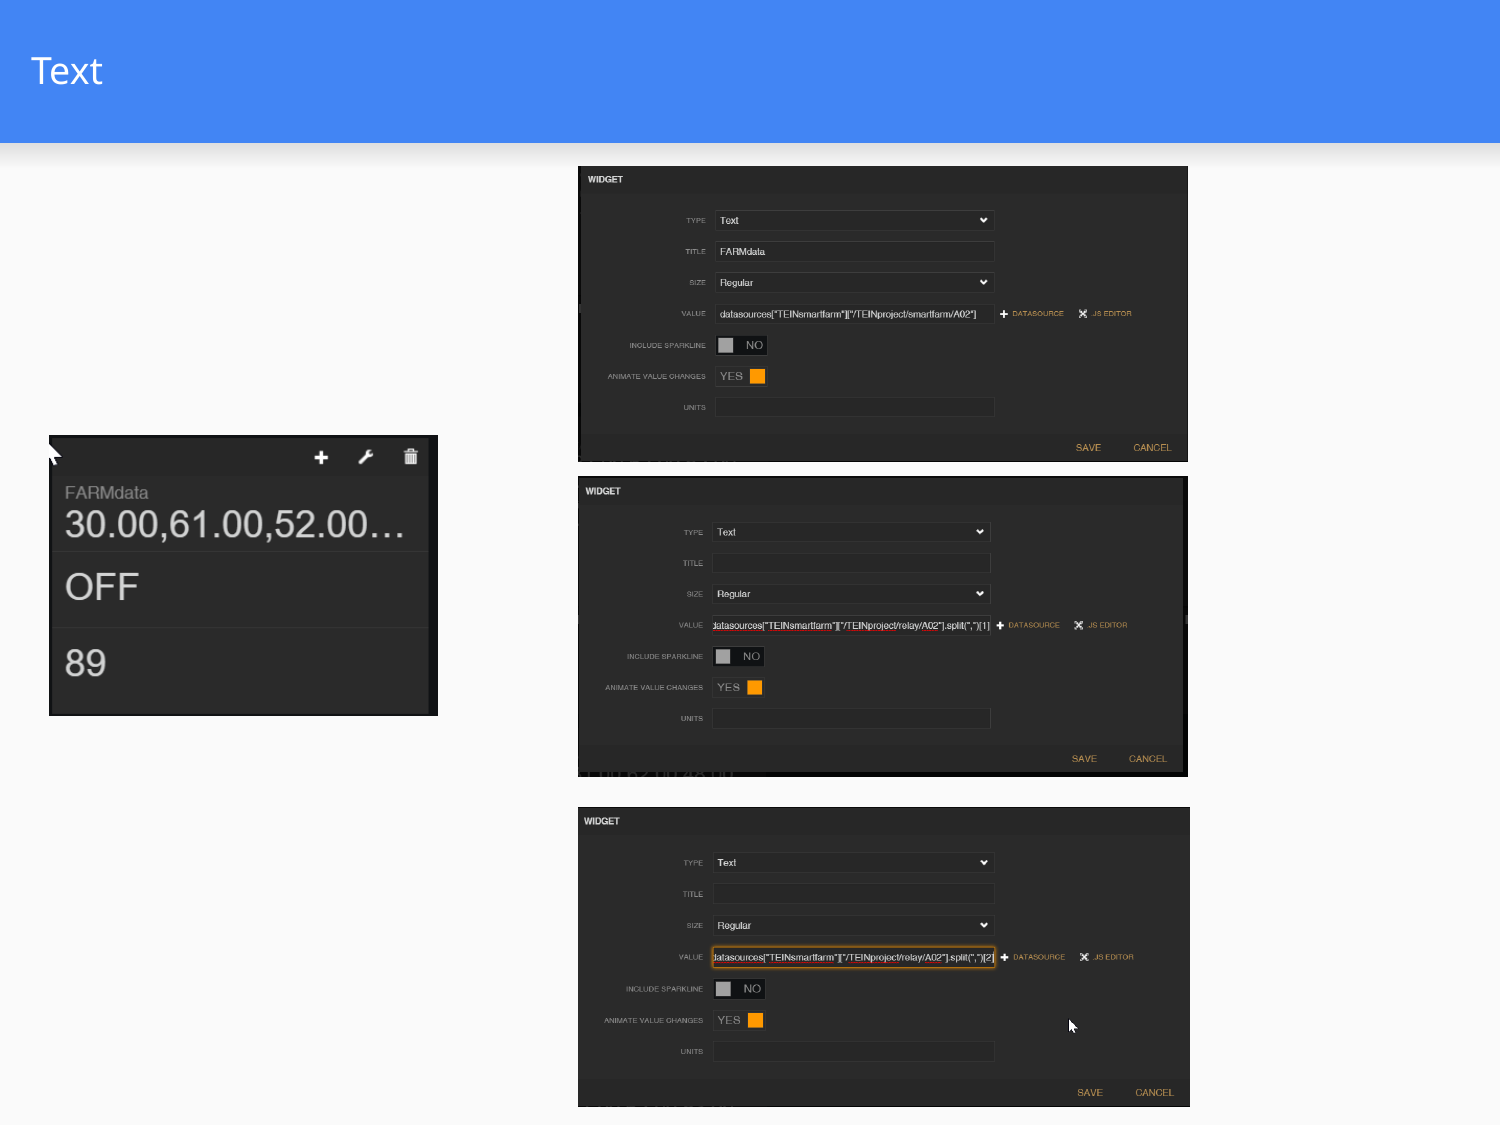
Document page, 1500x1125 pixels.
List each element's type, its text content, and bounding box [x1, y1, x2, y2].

picture [49, 435, 438, 716]
picture [578, 476, 1189, 777]
picture [578, 166, 1189, 462]
picture [578, 807, 1191, 1107]
title Text [16, 3, 1464, 136]
